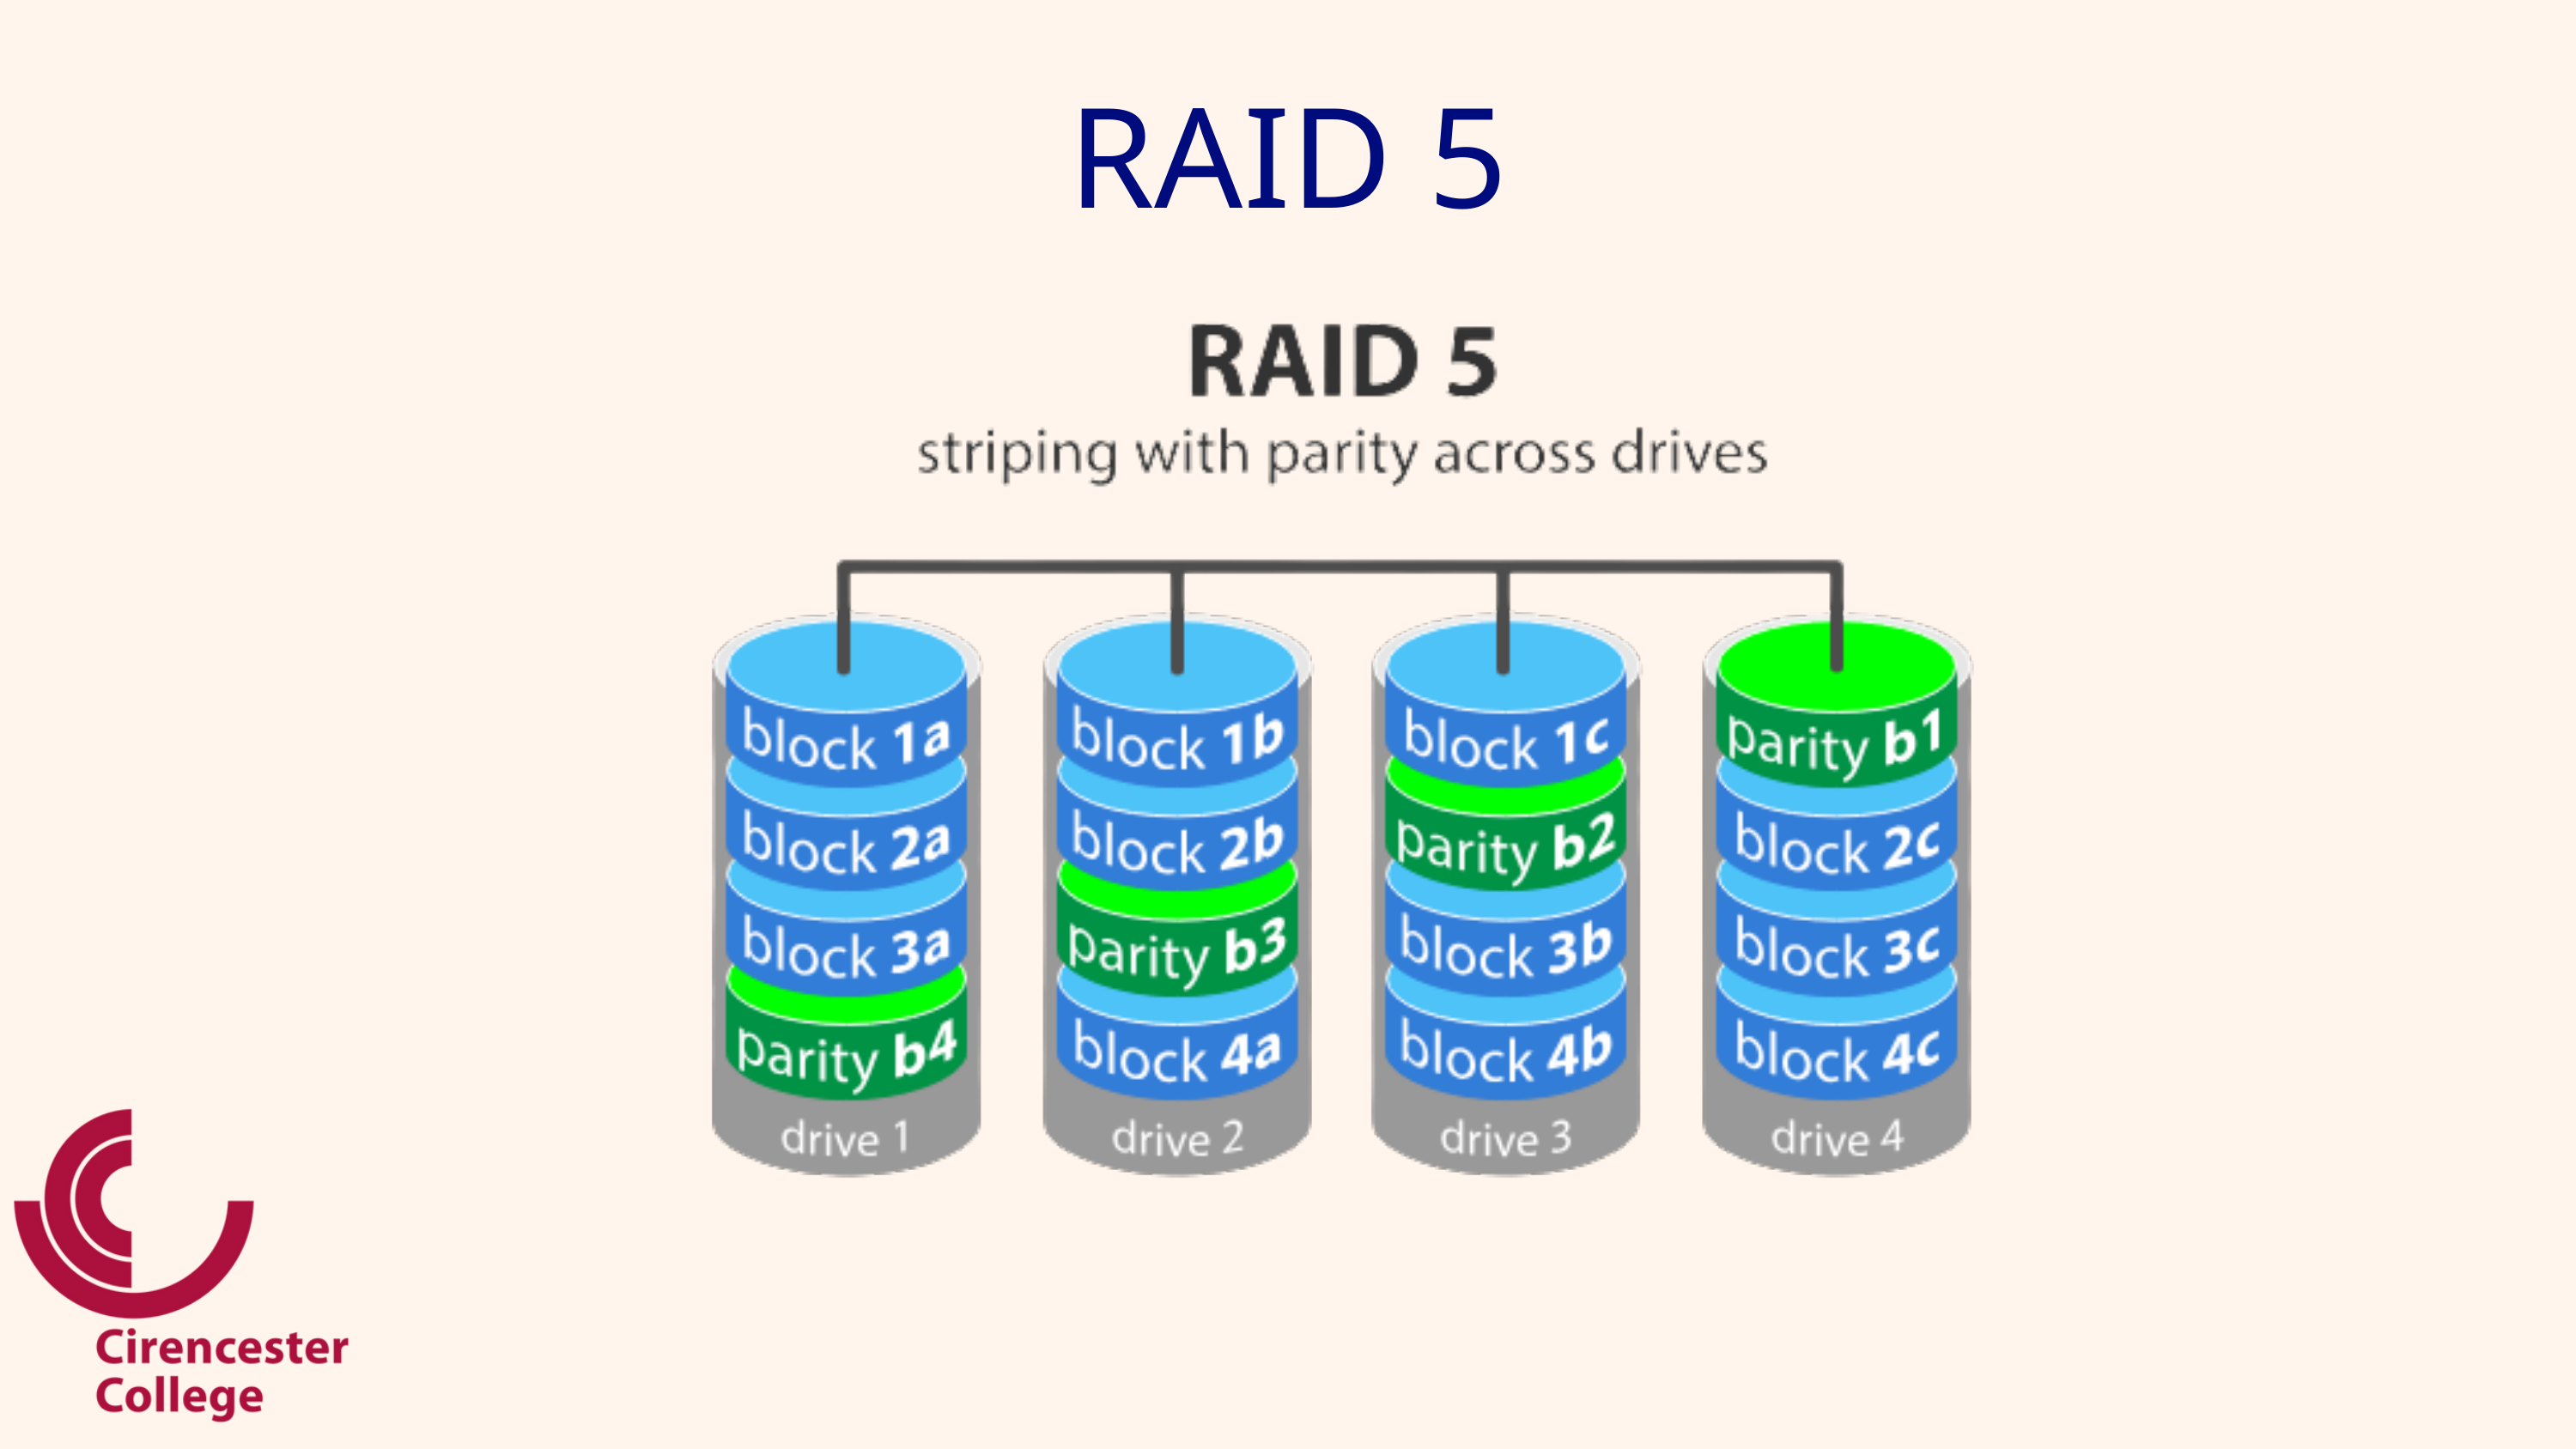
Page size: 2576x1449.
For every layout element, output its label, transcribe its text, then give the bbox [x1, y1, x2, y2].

text_box [682, 262, 2006, 1268]
text_box RAID 5 [1061, 41, 1515, 237]
text_box [0, 1085, 363, 1449]
